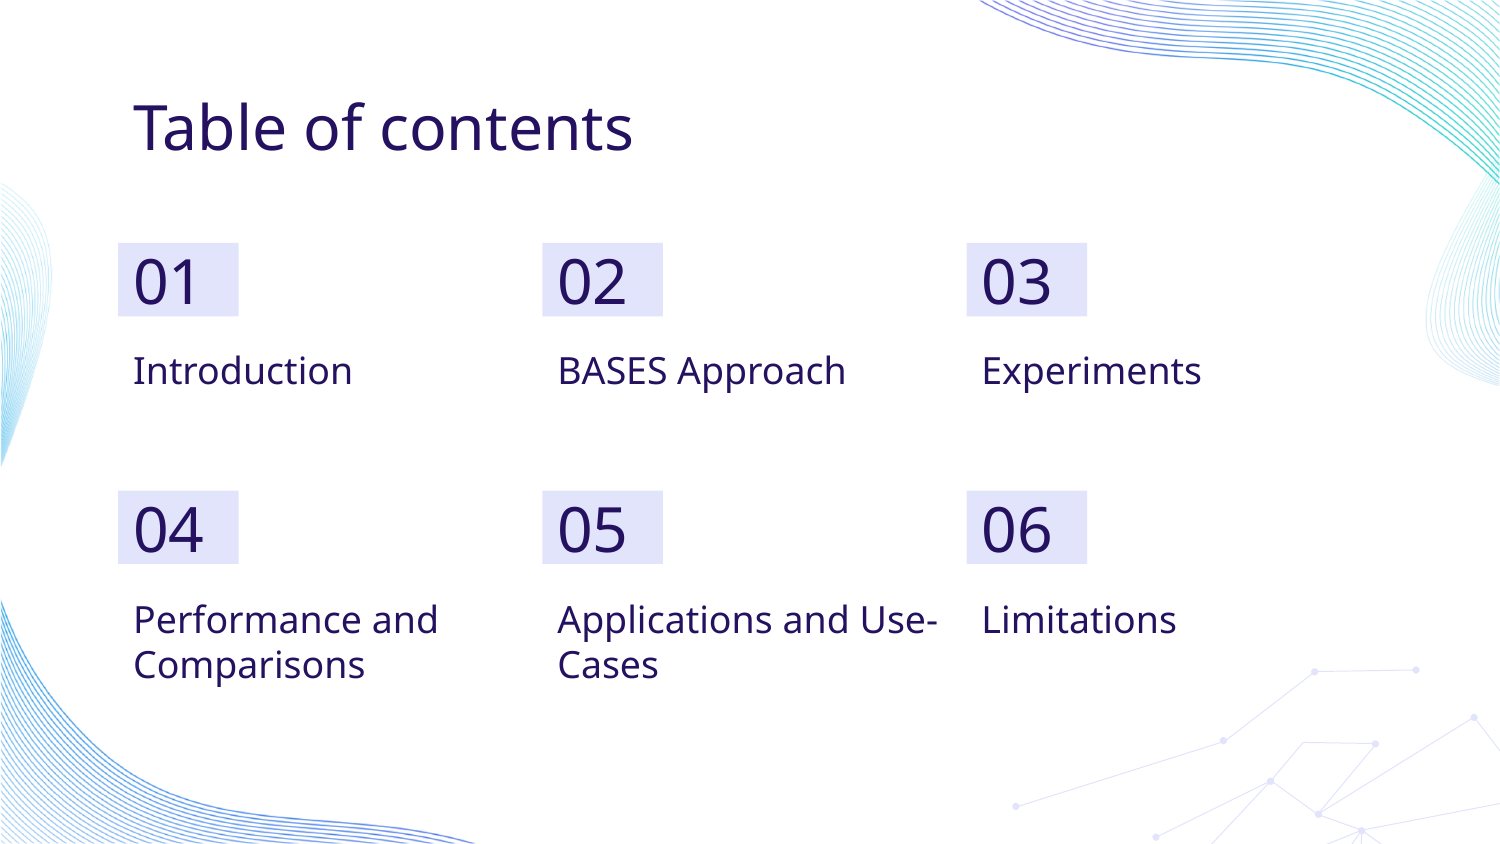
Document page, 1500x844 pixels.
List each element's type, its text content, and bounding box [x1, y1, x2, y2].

subtitle Experiments [966, 332, 1382, 415]
subtitle BASES Approach [542, 332, 958, 415]
title 05 [542, 490, 663, 564]
title 01 [118, 242, 239, 317]
subtitle Performance and Comparisons [118, 581, 534, 664]
title 04 [118, 490, 239, 564]
title Table of contents [118, 72, 1382, 167]
title 03 [966, 242, 1088, 317]
subtitle Introduction [118, 332, 534, 415]
picture [1, 152, 507, 843]
picture [969, 1, 1499, 391]
title 02 [542, 242, 663, 317]
title 06 [966, 490, 1088, 564]
subtitle Applications and Use-Cases [542, 581, 958, 664]
subtitle Limitations [966, 581, 1382, 664]
